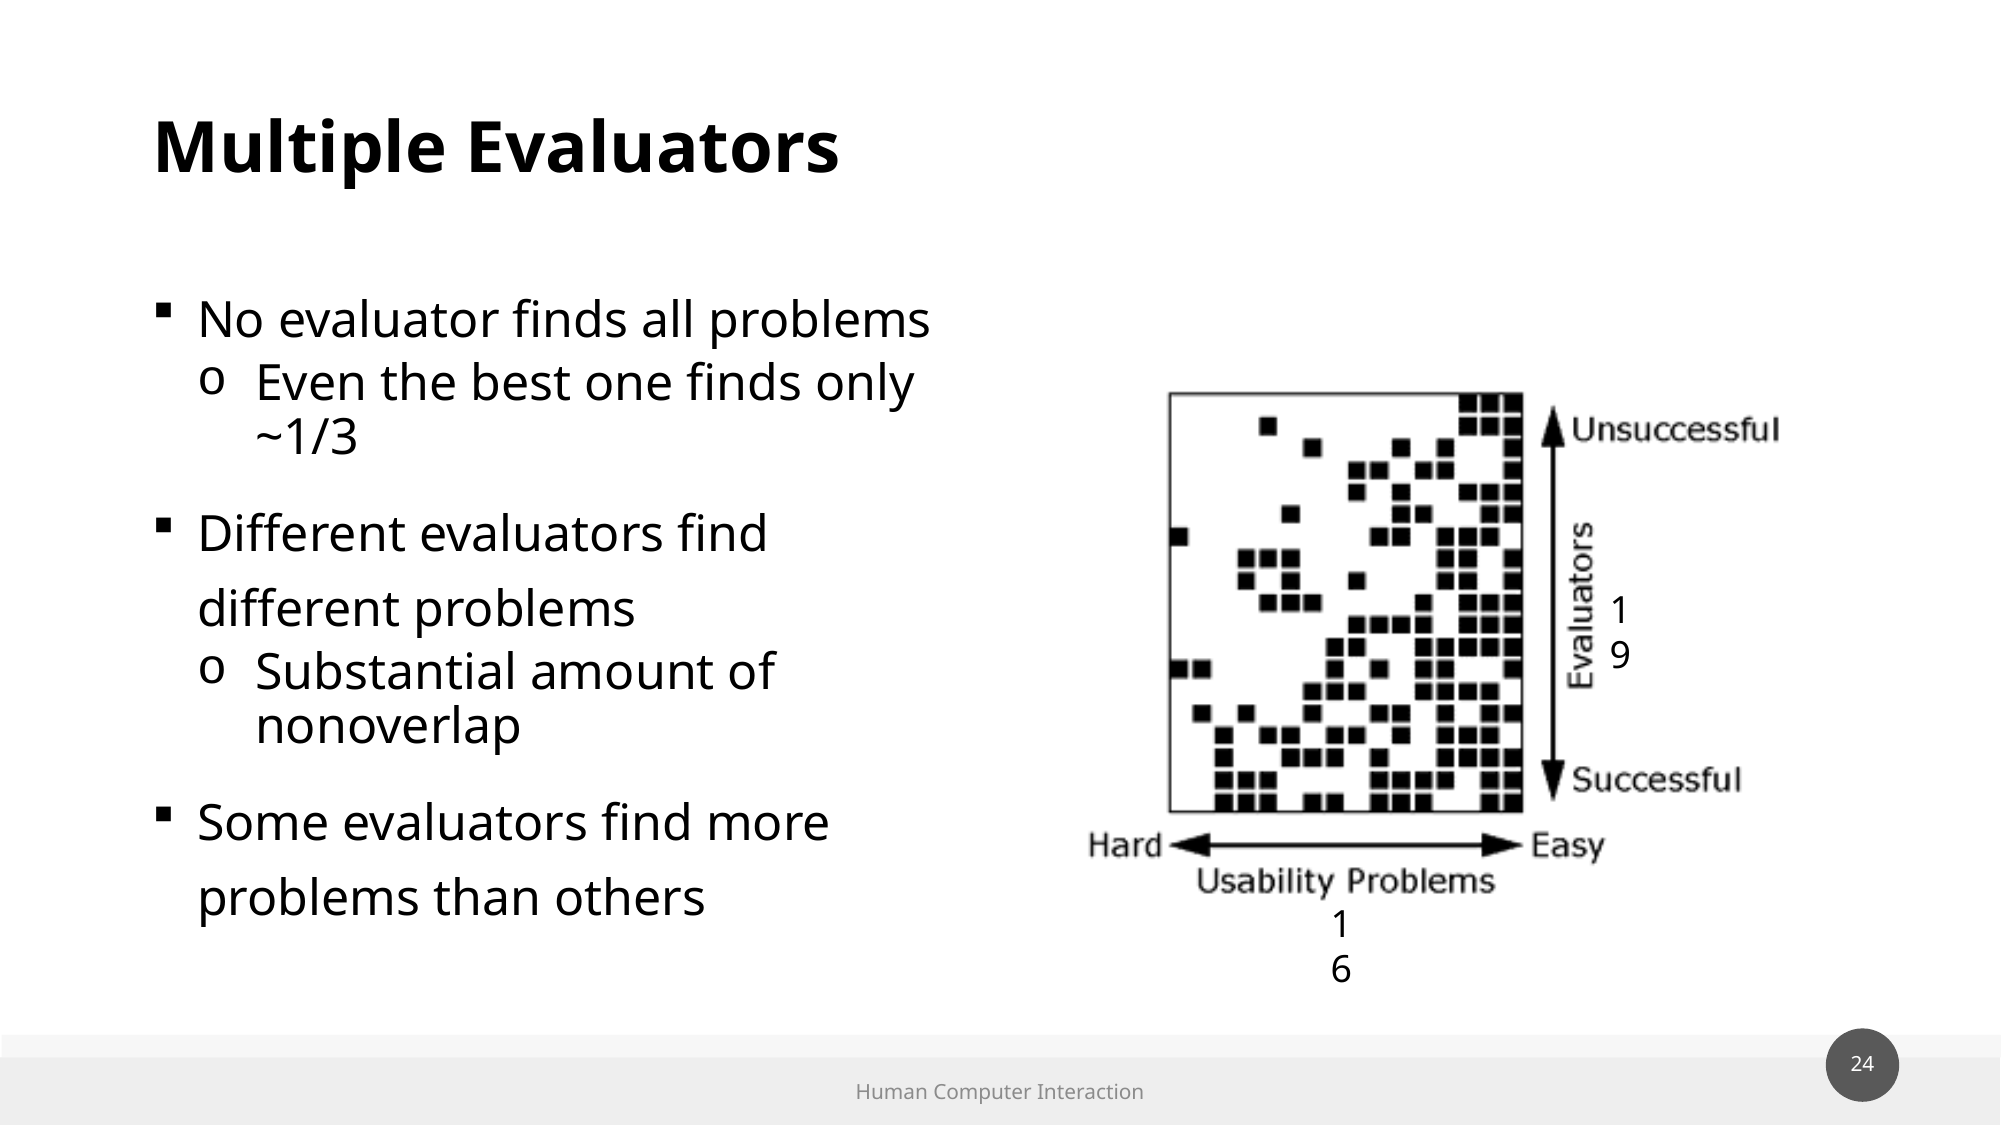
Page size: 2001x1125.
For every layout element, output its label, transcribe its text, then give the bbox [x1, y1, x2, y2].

text_box 16 [1315, 903, 1381, 997]
list No evaluator finds all problems Even the best one finds only ~1/3 Different evaluators find different problems Substantial amount of nonoverlap Some evaluators find more problems than others [137, 264, 988, 1018]
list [1080, 379, 1795, 903]
footer Human Computer Interaction [662, 1062, 1338, 1123]
title Multiple Evaluators [137, 59, 1863, 240]
